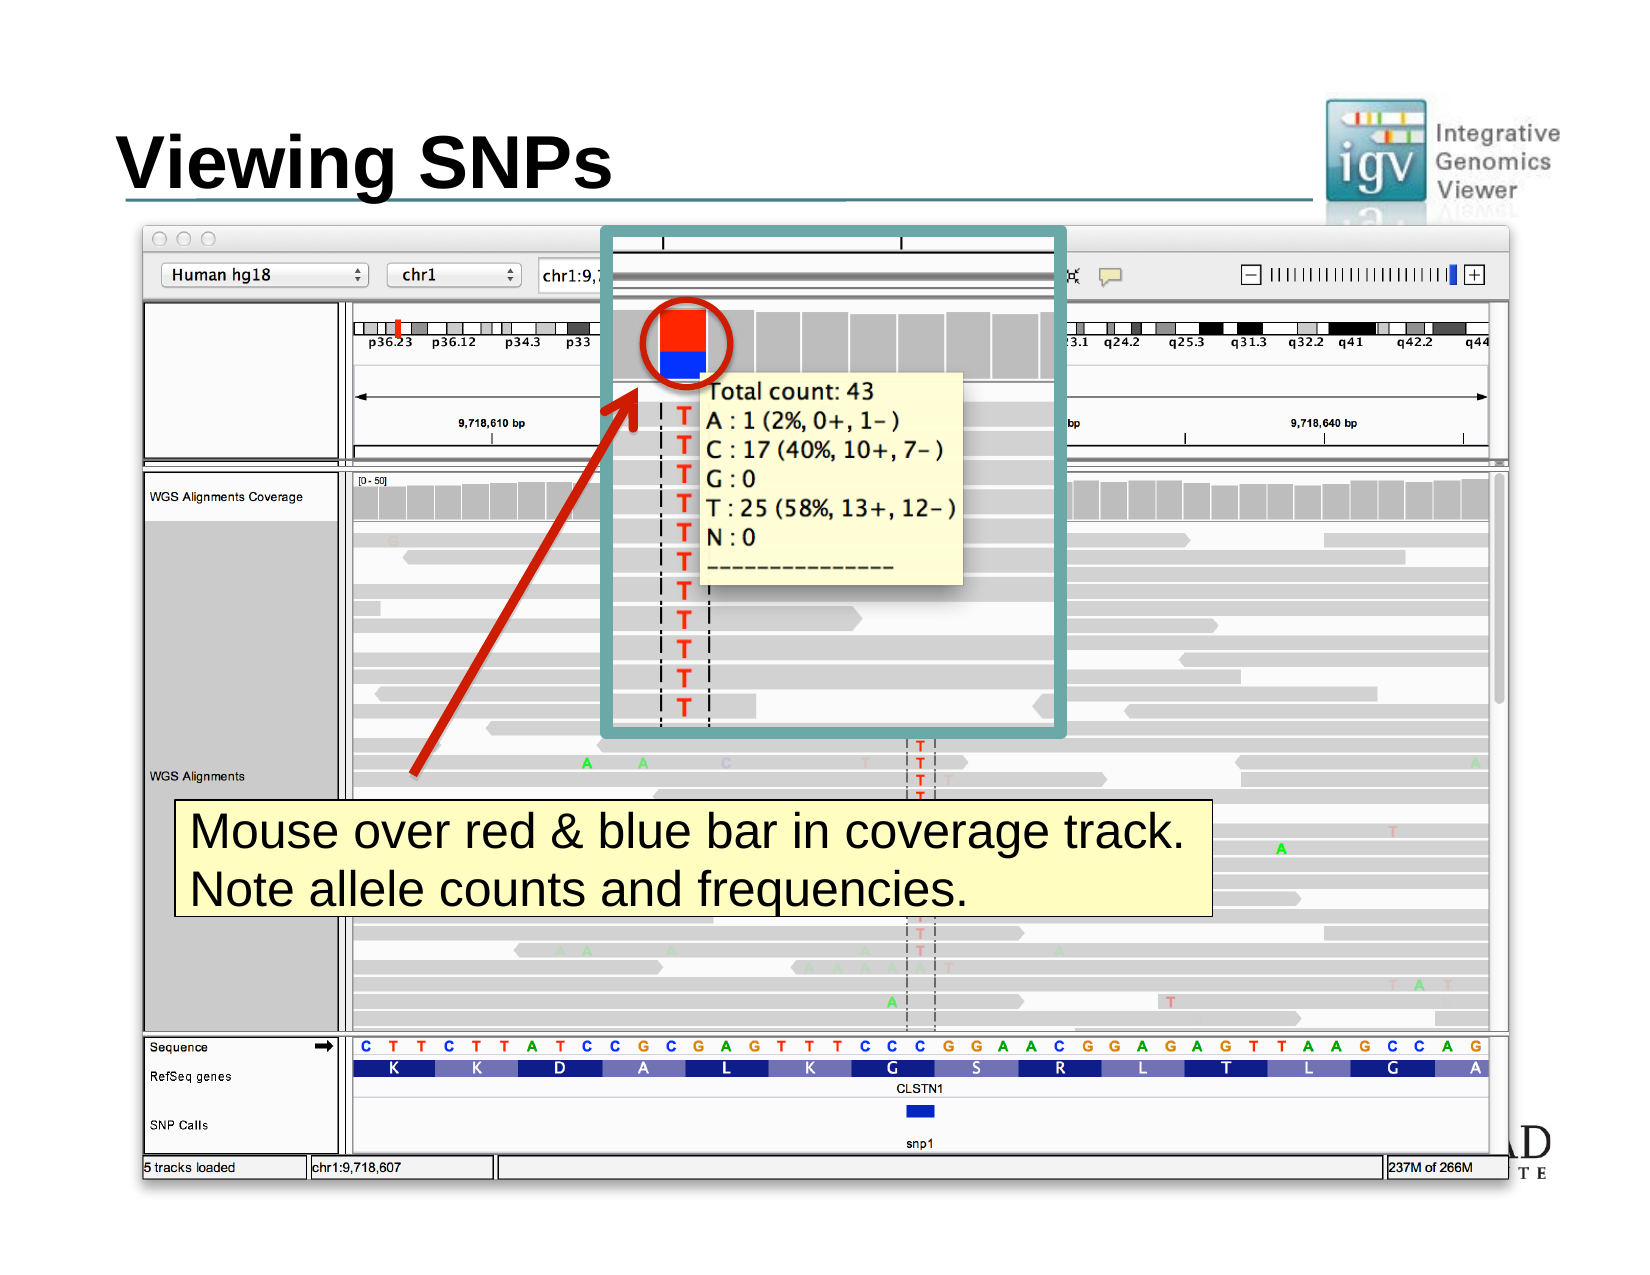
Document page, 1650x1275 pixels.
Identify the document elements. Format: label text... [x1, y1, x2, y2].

text_box [606, 231, 1061, 734]
text_box Mouse over red & blue bar in coverage track. Note allele counts and frequencies. [175, 799, 1213, 917]
text_box [632, 292, 741, 402]
picture [1325, 92, 1560, 238]
text_box [600, 387, 638, 433]
text_box [642, 299, 731, 388]
text_box [1526, 1124, 1551, 1179]
text_box [408, 353, 676, 782]
text_box [125, 213, 1526, 1200]
title Viewing SNPs [113, 113, 1537, 327]
